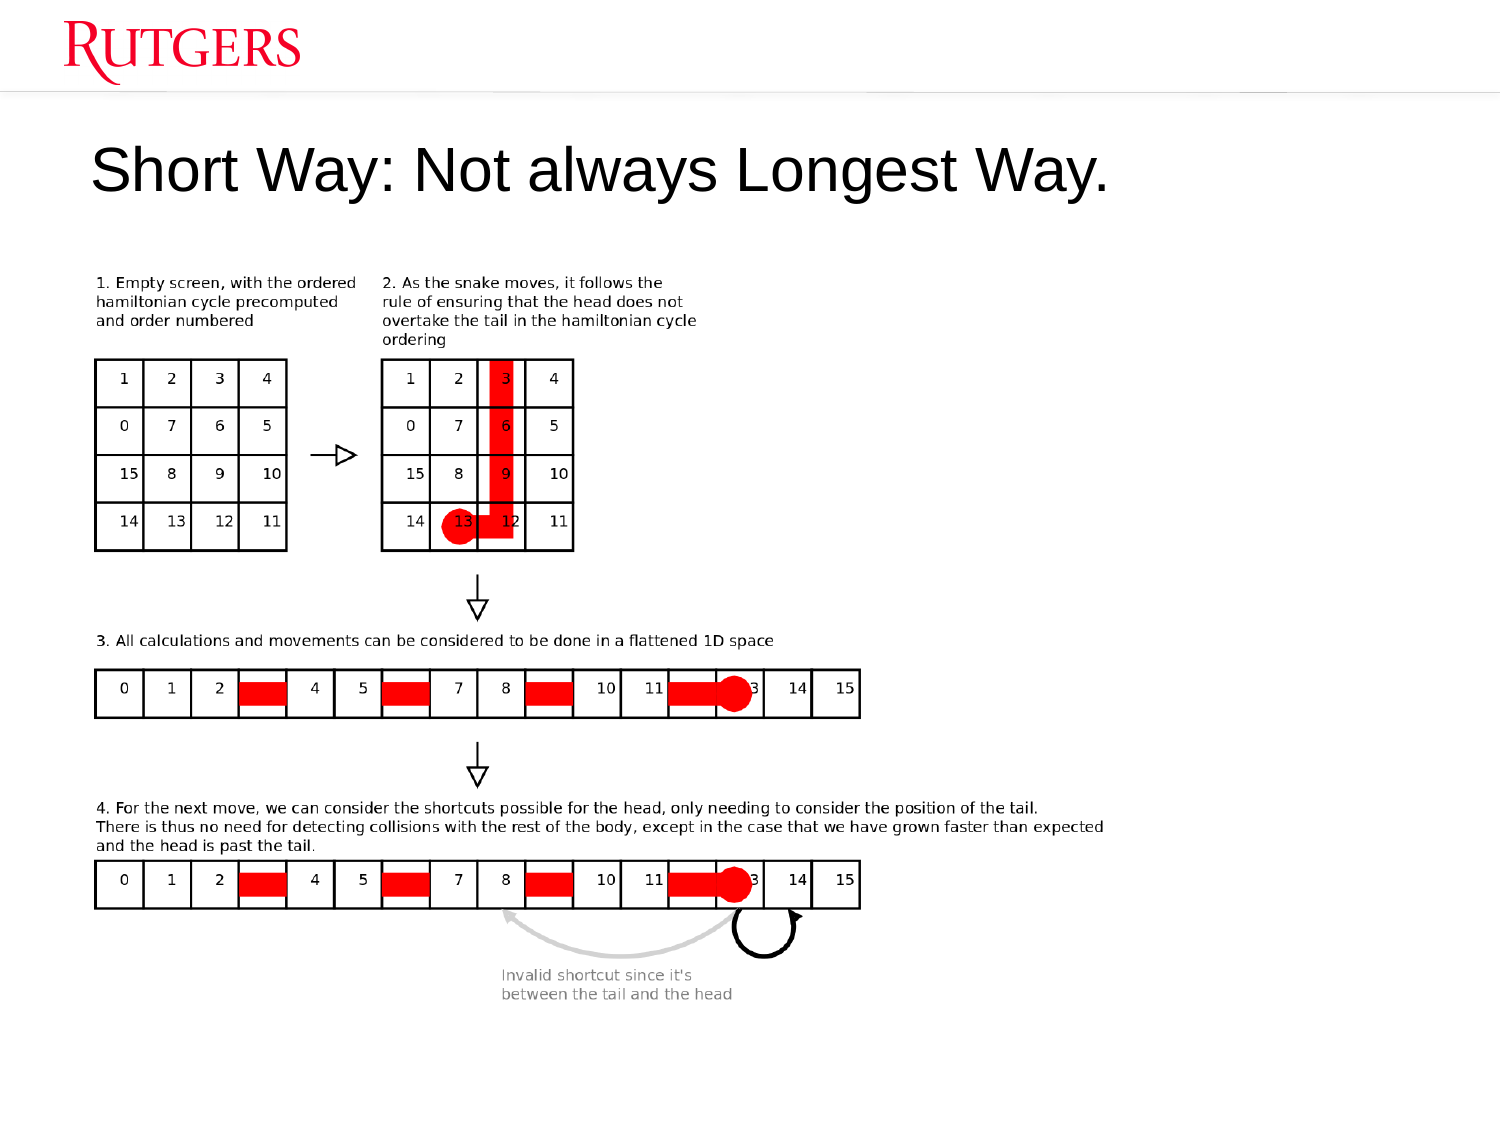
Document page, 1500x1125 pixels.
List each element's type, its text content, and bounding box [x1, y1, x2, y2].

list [93, 272, 1104, 1003]
title Short Way: Not always Longest Way. [75, 99, 1425, 233]
picture [64, 21, 300, 85]
